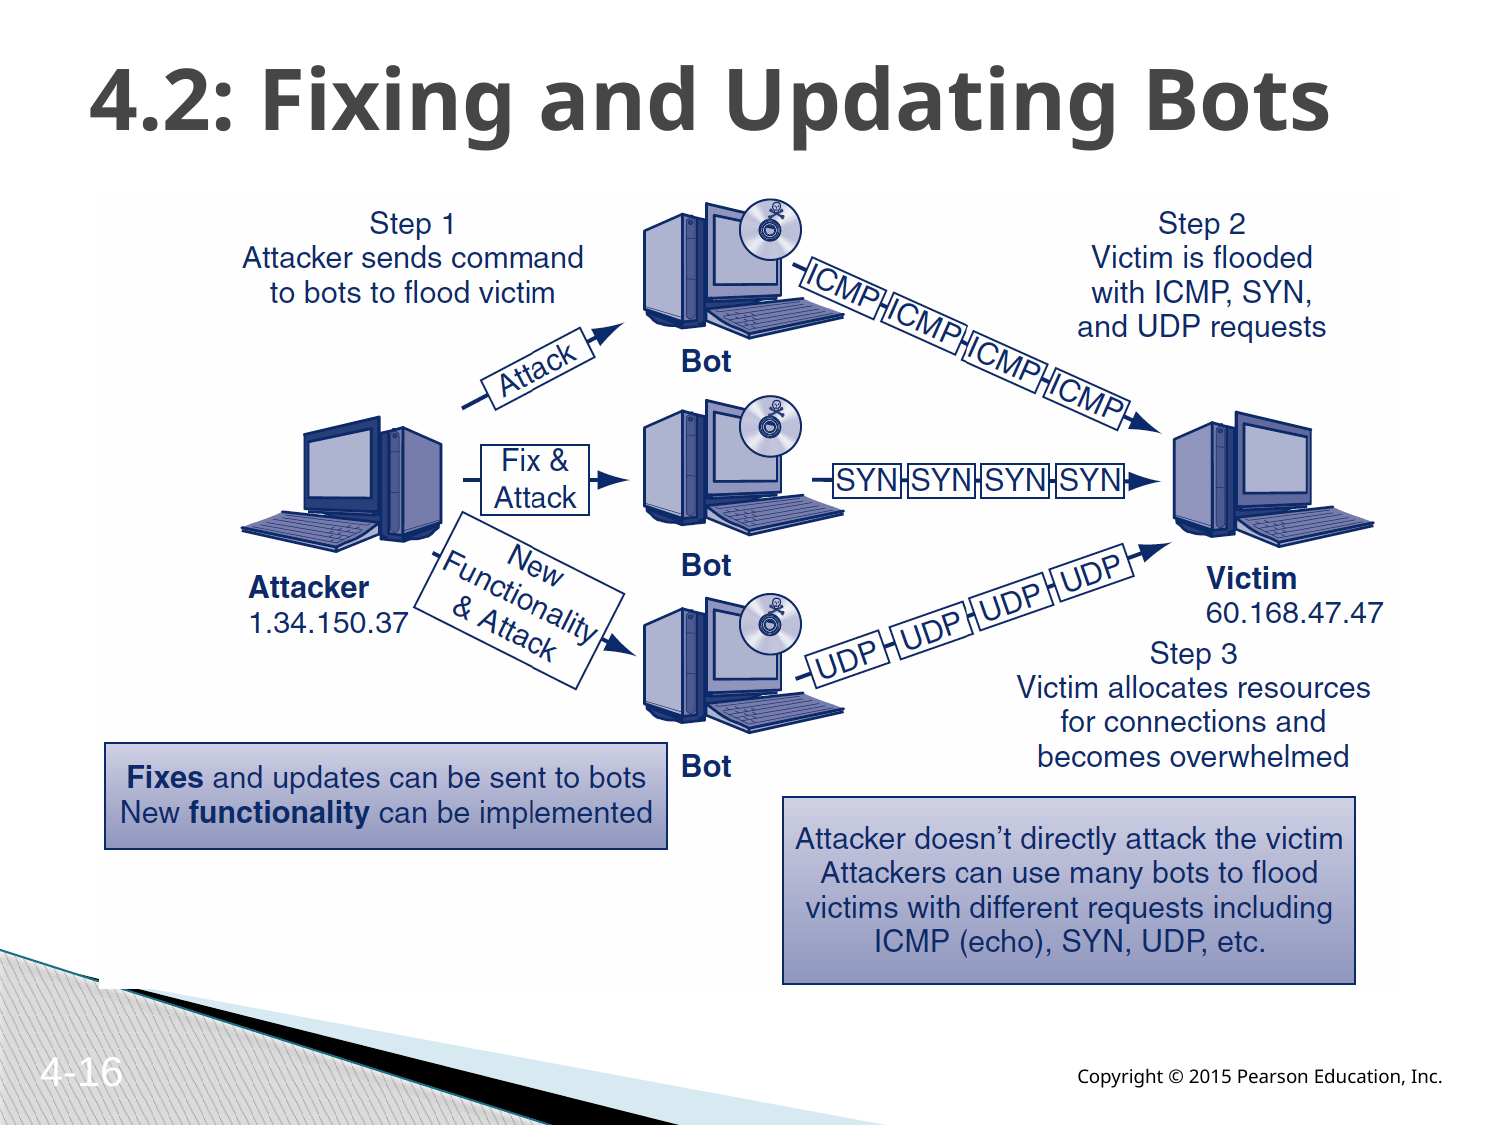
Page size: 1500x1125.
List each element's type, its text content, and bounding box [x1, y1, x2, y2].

title 4.2: Fixing and Updating Bots [75, 24, 1425, 168]
picture [99, 190, 1401, 989]
slide_number 4-16 [24, 1037, 175, 1100]
